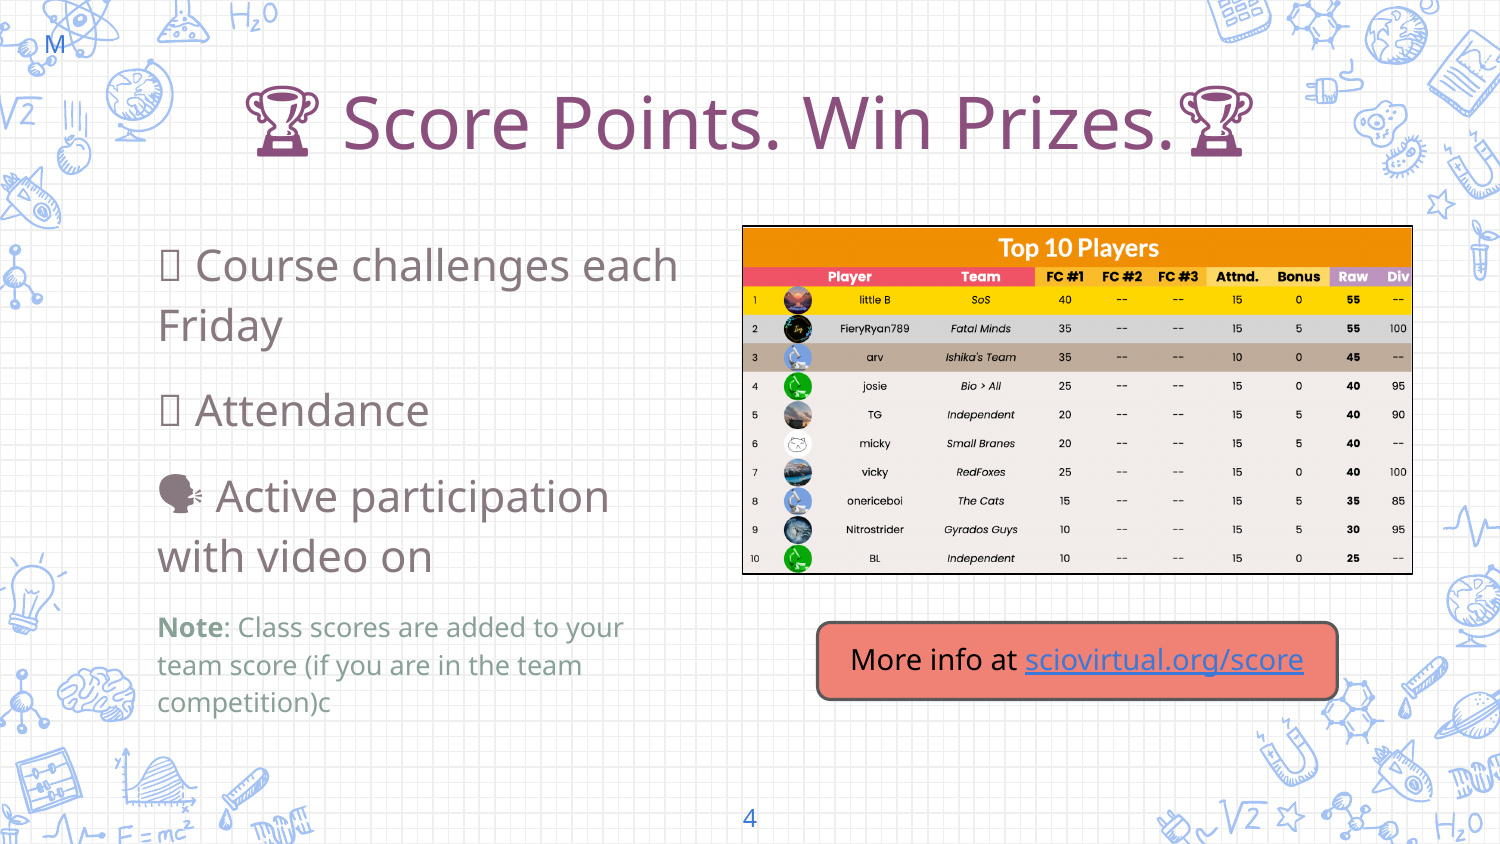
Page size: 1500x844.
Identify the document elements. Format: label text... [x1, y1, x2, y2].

text_box 🧠 Course challenges each Friday ✅ Attendance 🗣️ Active participation with video on Note: Class scores are added to your team score (if you are in the team competition)c [142, 214, 696, 777]
slide_number M [10, 11, 101, 76]
text_box 🏆 Score Points. Win Prizes.🏆 [51, 61, 1449, 156]
slide_number ‹#› [705, 796, 795, 844]
text_box More info at sciovirtual.org/score [817, 622, 1338, 700]
picture [742, 226, 1412, 574]
